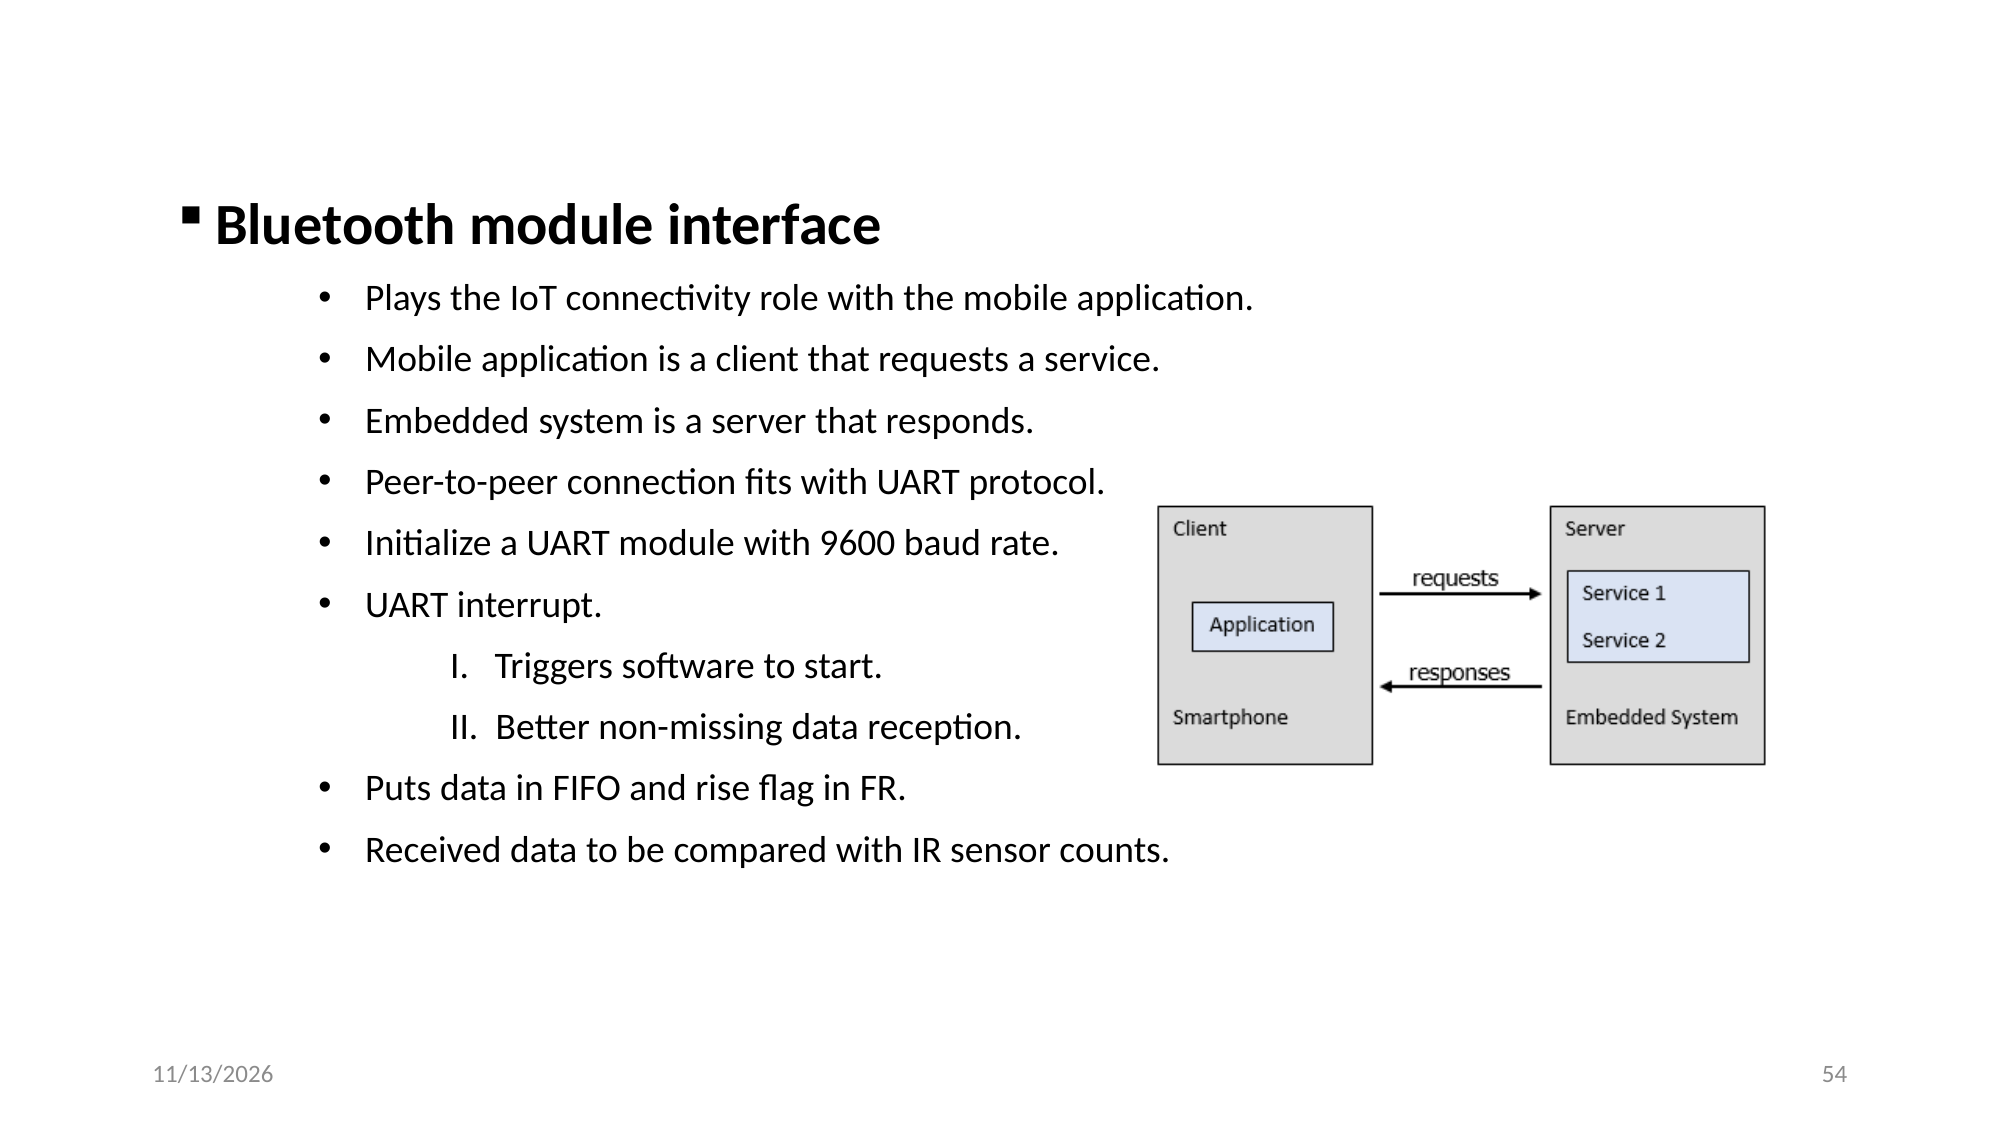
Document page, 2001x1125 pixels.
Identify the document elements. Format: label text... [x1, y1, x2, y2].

slide_number 54 [1412, 1068, 1863, 1103]
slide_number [137, 1042, 162, 1103]
picture [1153, 495, 1784, 778]
list Bluetooth module interface Plays the IoT connectivity role with the mobile application. Mobile application is a client that requests a service. Embedded system is a server that responds. Peer-to-peer connection fits with UART protocol. Initialize a UART module with 9600 baud rate. UART interrupt. Triggers software to start. Better non-missing data reception. Puts data in FIFO and rise flag in FR. Received data to be compared with IR sensor counts. [162, 186, 1888, 1068]
text_box [162, 1067, 613, 1125]
